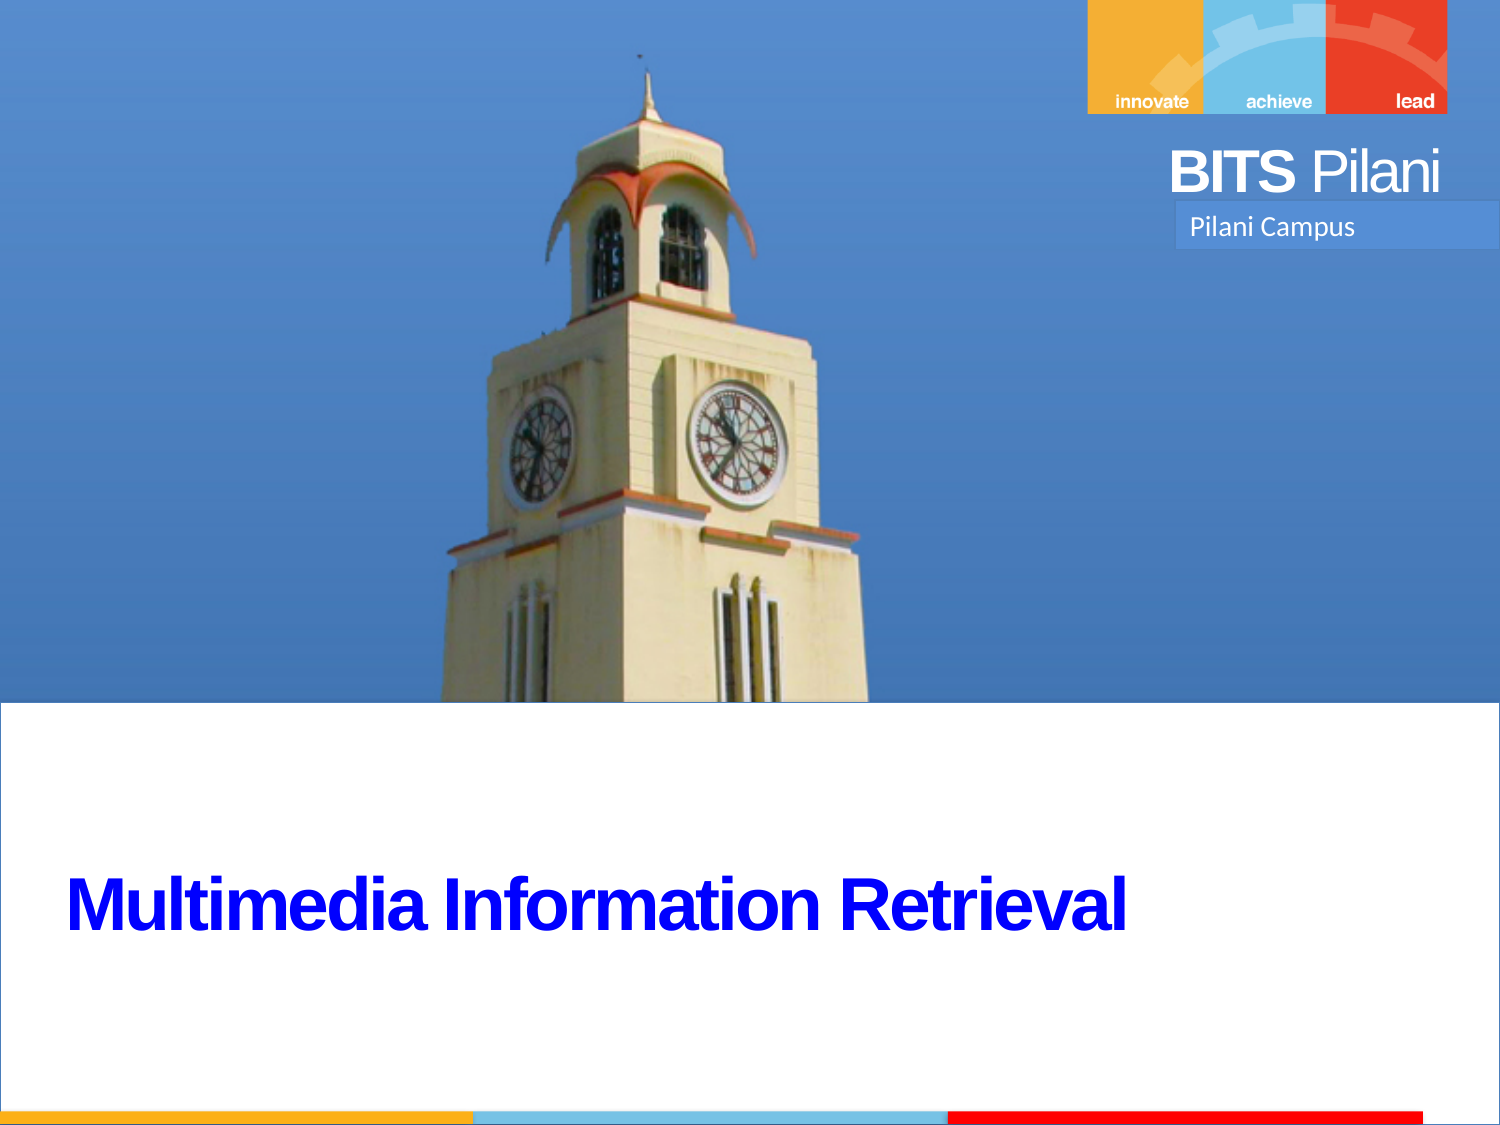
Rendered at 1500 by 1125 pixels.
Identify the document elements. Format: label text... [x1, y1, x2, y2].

list Multimedia Information Retrieval [50, 762, 1438, 1025]
picture [0, 0, 1500, 702]
text_box Pilani Campus [1175, 199, 1500, 250]
